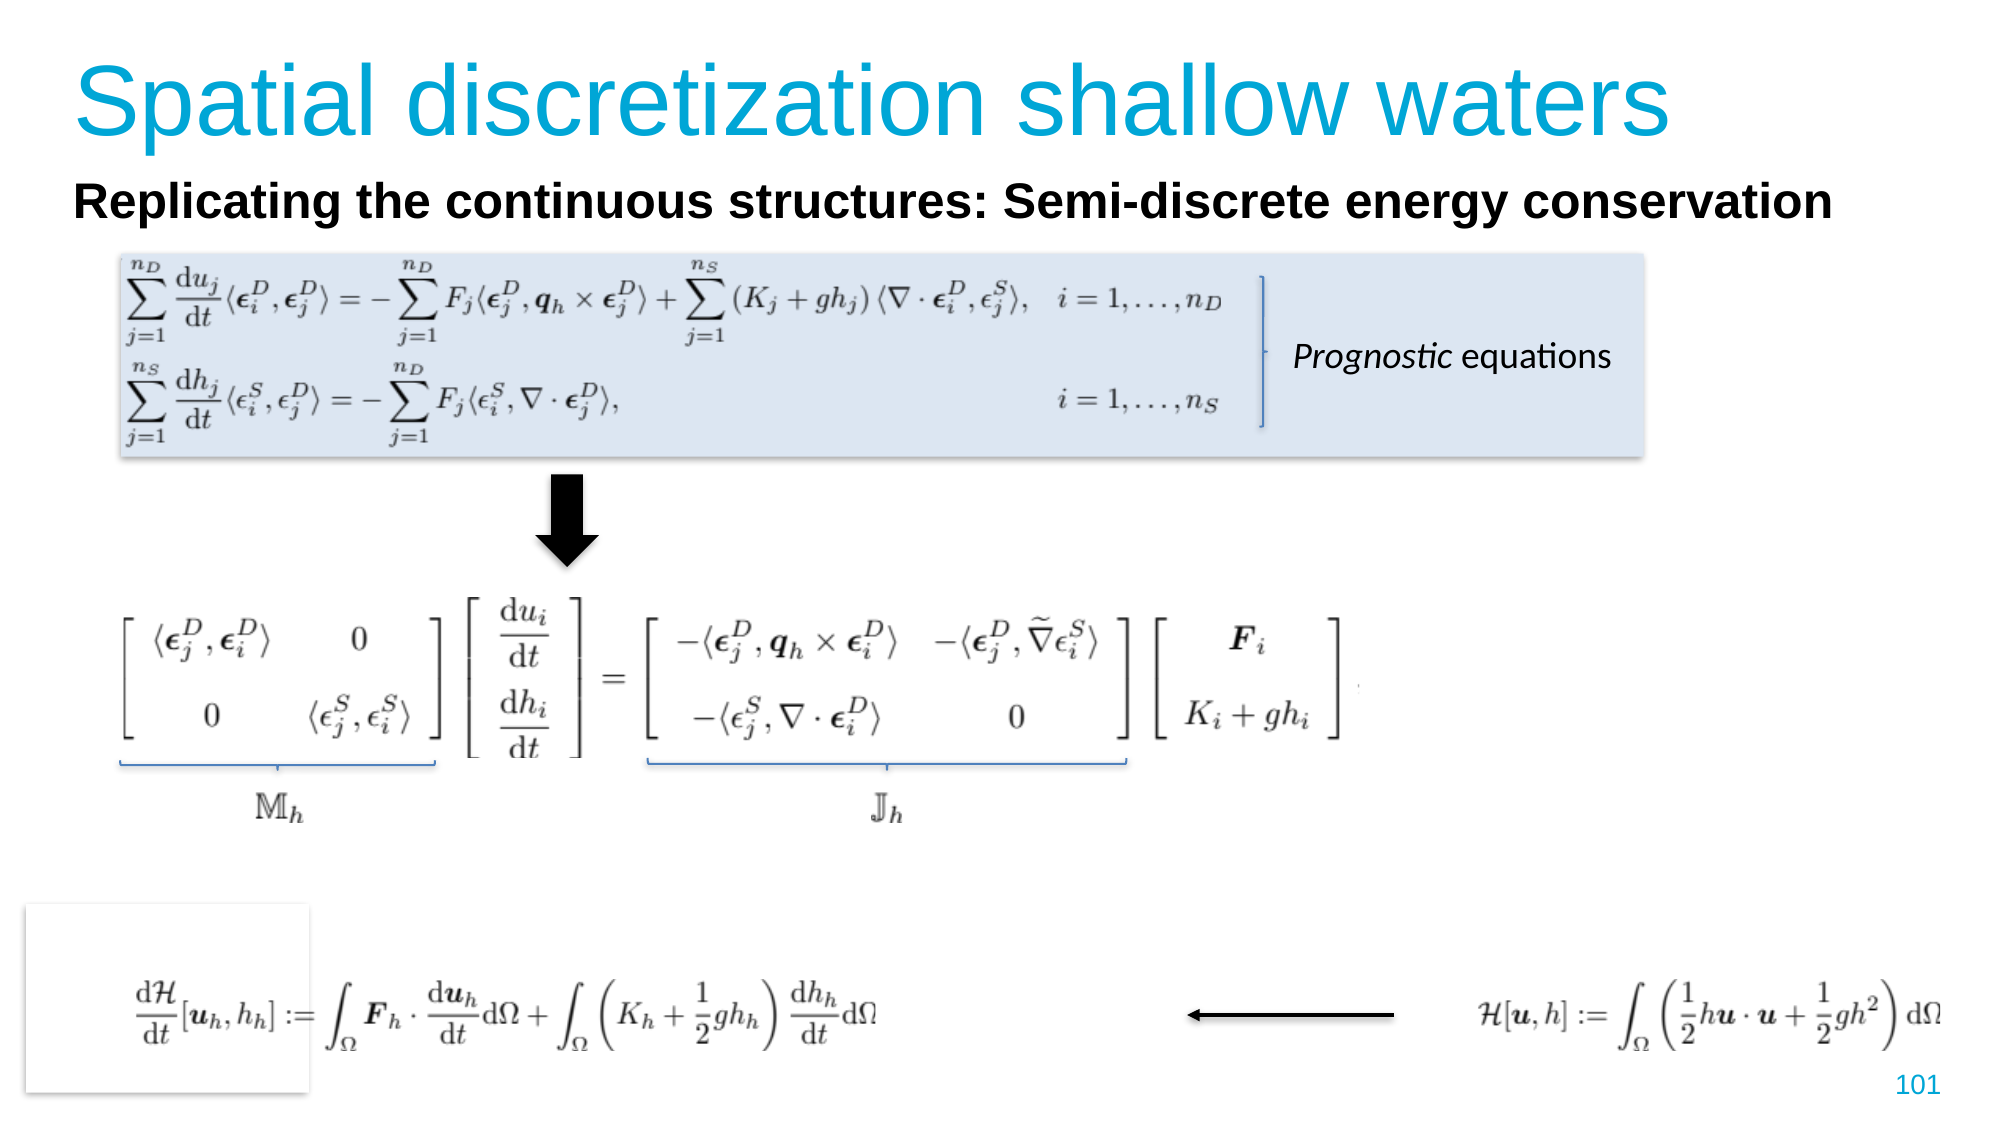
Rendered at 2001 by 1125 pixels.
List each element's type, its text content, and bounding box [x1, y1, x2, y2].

text_box Replicating the continuous structures: Semi-discrete energy conservation [58, 161, 2000, 237]
picture [120, 257, 1222, 457]
title Spatial discretization shallow waters [58, 17, 1939, 161]
text_box [1259, 274, 1270, 429]
text_box [534, 473, 600, 568]
picture [1477, 979, 1941, 1051]
text_box [118, 760, 435, 772]
text_box Prognostic equations [1277, 324, 1802, 384]
picture [870, 790, 903, 823]
picture [123, 597, 1360, 759]
picture [255, 790, 304, 823]
text_box [120, 253, 1644, 457]
picture [135, 979, 876, 1051]
